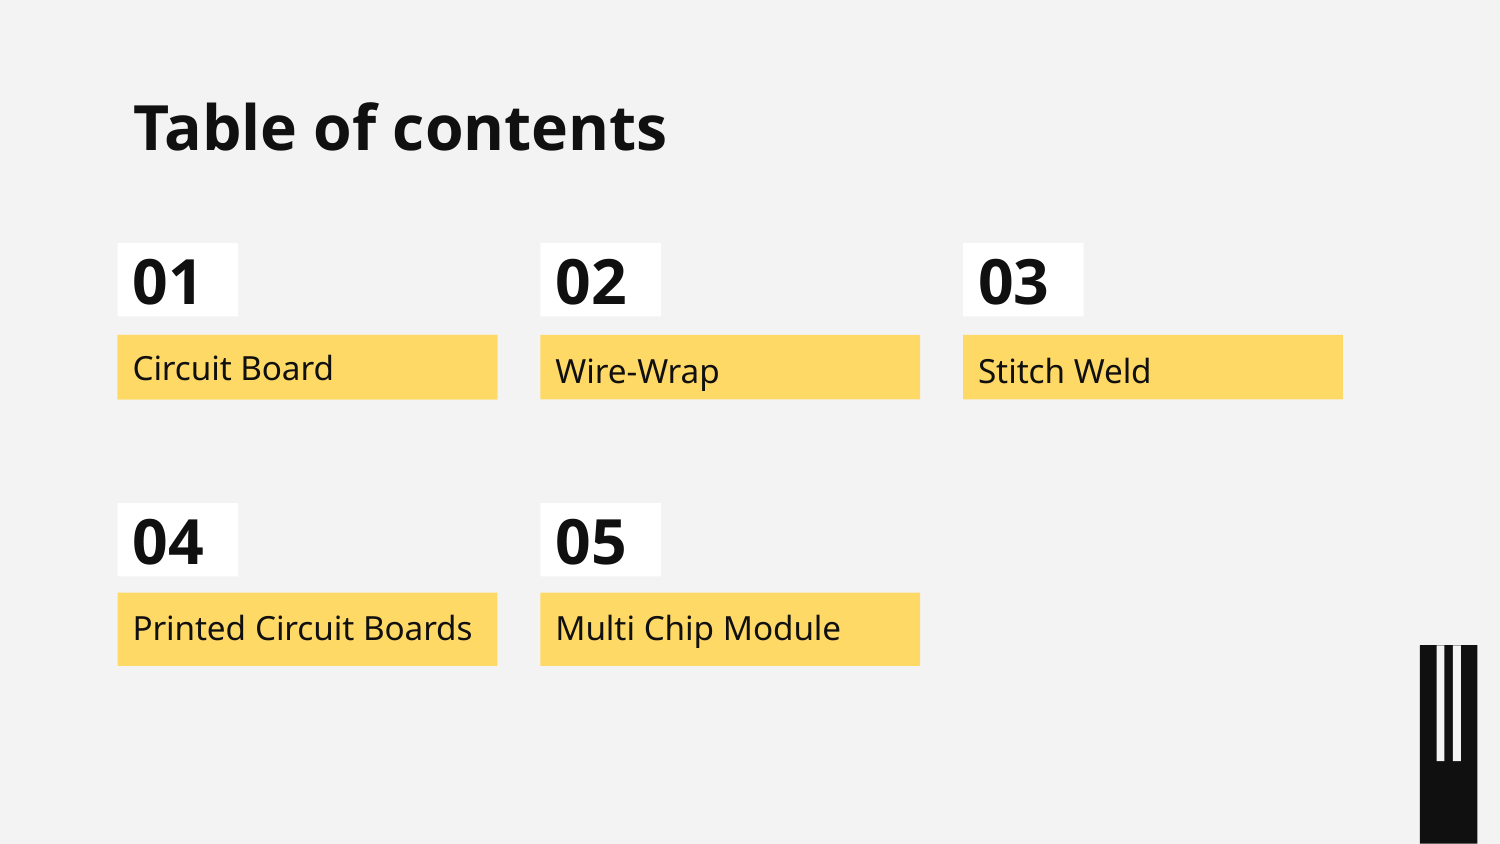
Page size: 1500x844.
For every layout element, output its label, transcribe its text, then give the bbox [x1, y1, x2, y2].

title 01 [117, 242, 239, 317]
subtitle Wire-Wrap [540, 334, 921, 400]
subtitle Multi Chip Module [540, 592, 921, 666]
subtitle Stitch Weld [963, 334, 1343, 400]
title 05 [540, 503, 661, 577]
title 03 [963, 242, 1084, 317]
title 04 [117, 503, 239, 577]
title 02 [540, 242, 661, 317]
subtitle Printed Circuit Boards [117, 592, 498, 666]
subtitle Circuit Board [117, 334, 498, 400]
title Table of contents [118, 72, 1382, 167]
